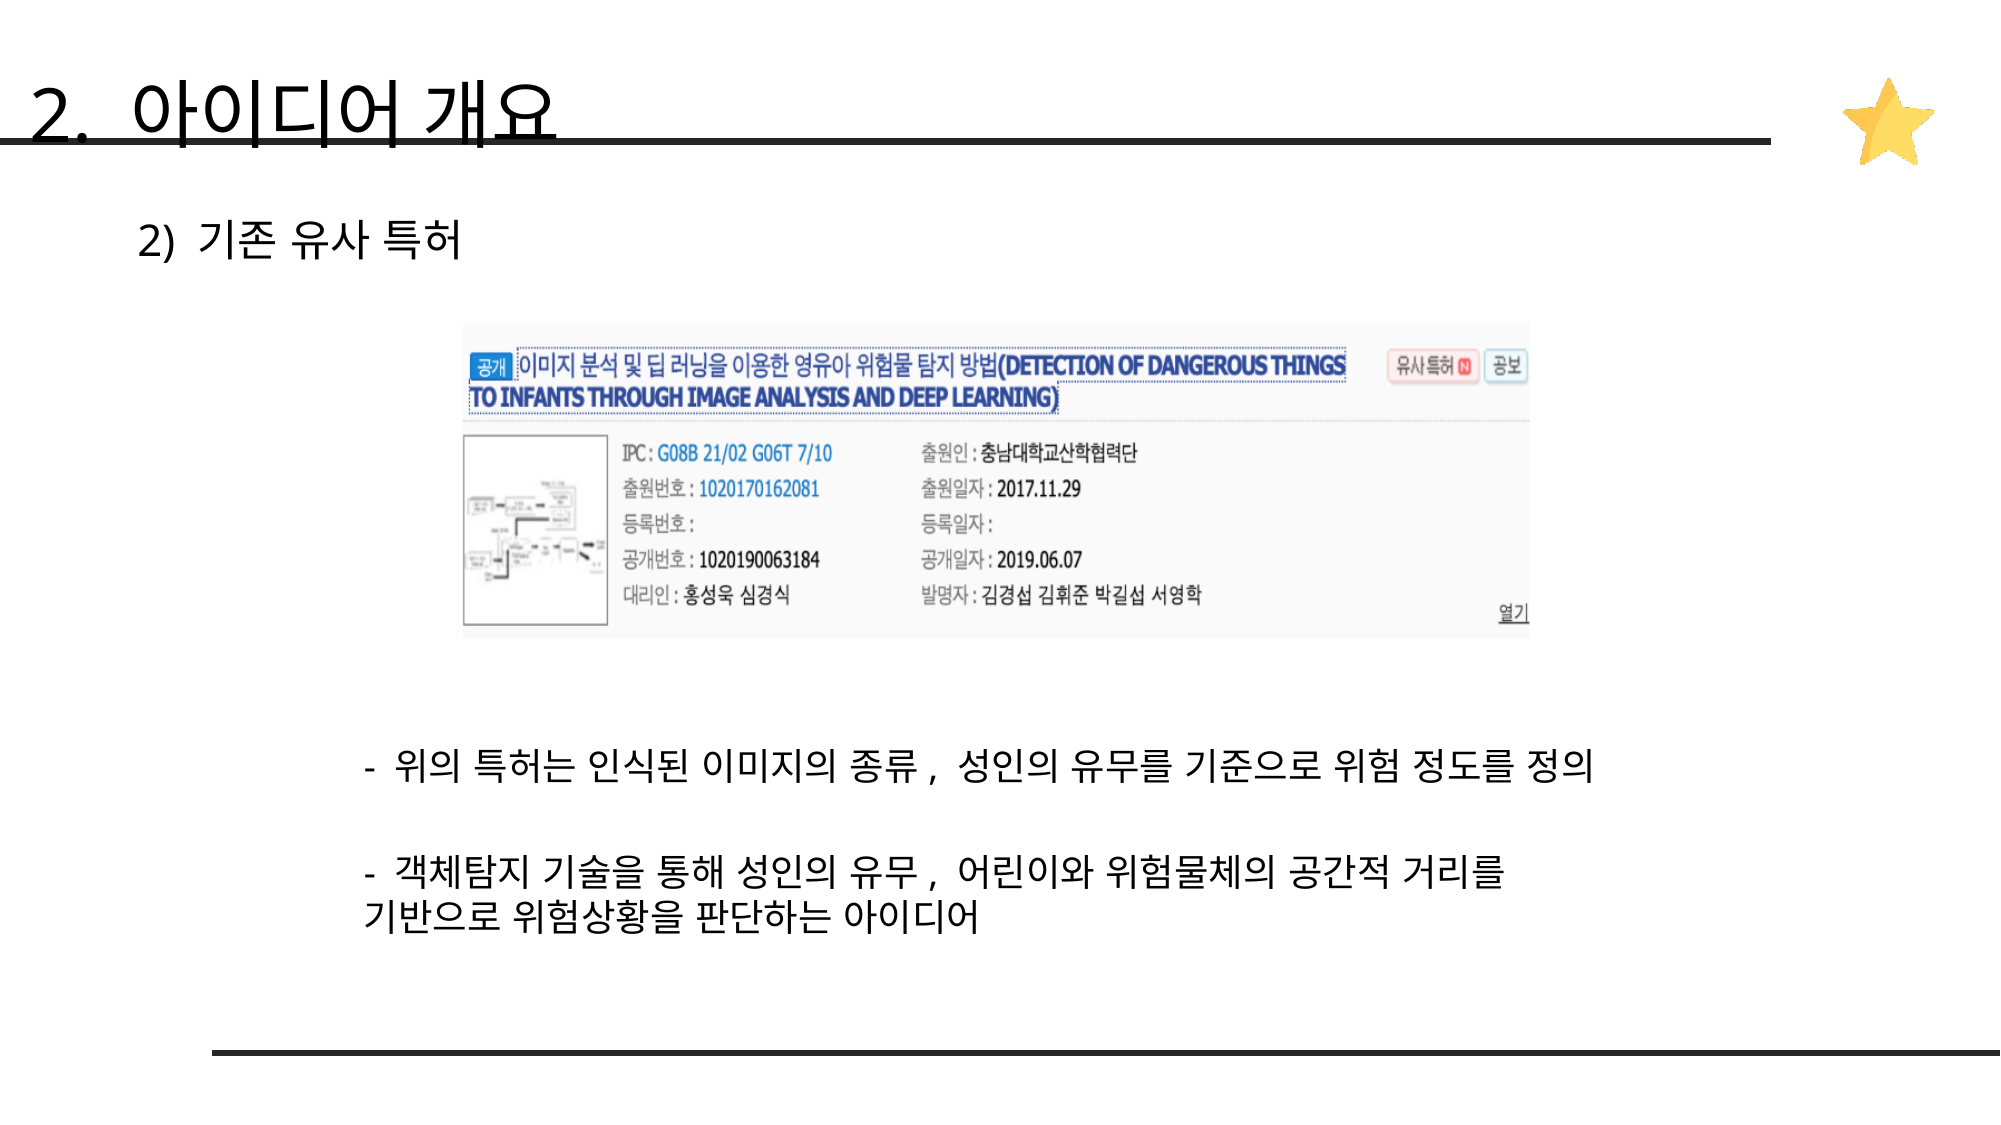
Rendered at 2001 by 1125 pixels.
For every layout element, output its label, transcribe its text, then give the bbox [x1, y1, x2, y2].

picture [459, 319, 1535, 639]
text_box 2. 아이디어 개요 [22, 60, 569, 165]
text_box - 위의 특허는 인식된 이미지의 종류, 성인의 유무를 기준으로 위험 정도를 정의 [356, 735, 1644, 796]
text_box 2) 기존 유사 특허 [129, 204, 471, 273]
picture [1843, 76, 1935, 167]
text_box - 객체탐지 기술을 통해 성인의 유무, 어린이와 위험물체의 공간적 거리를 기반으로 위험상황을 판단하는 아이디어 [356, 841, 1621, 947]
